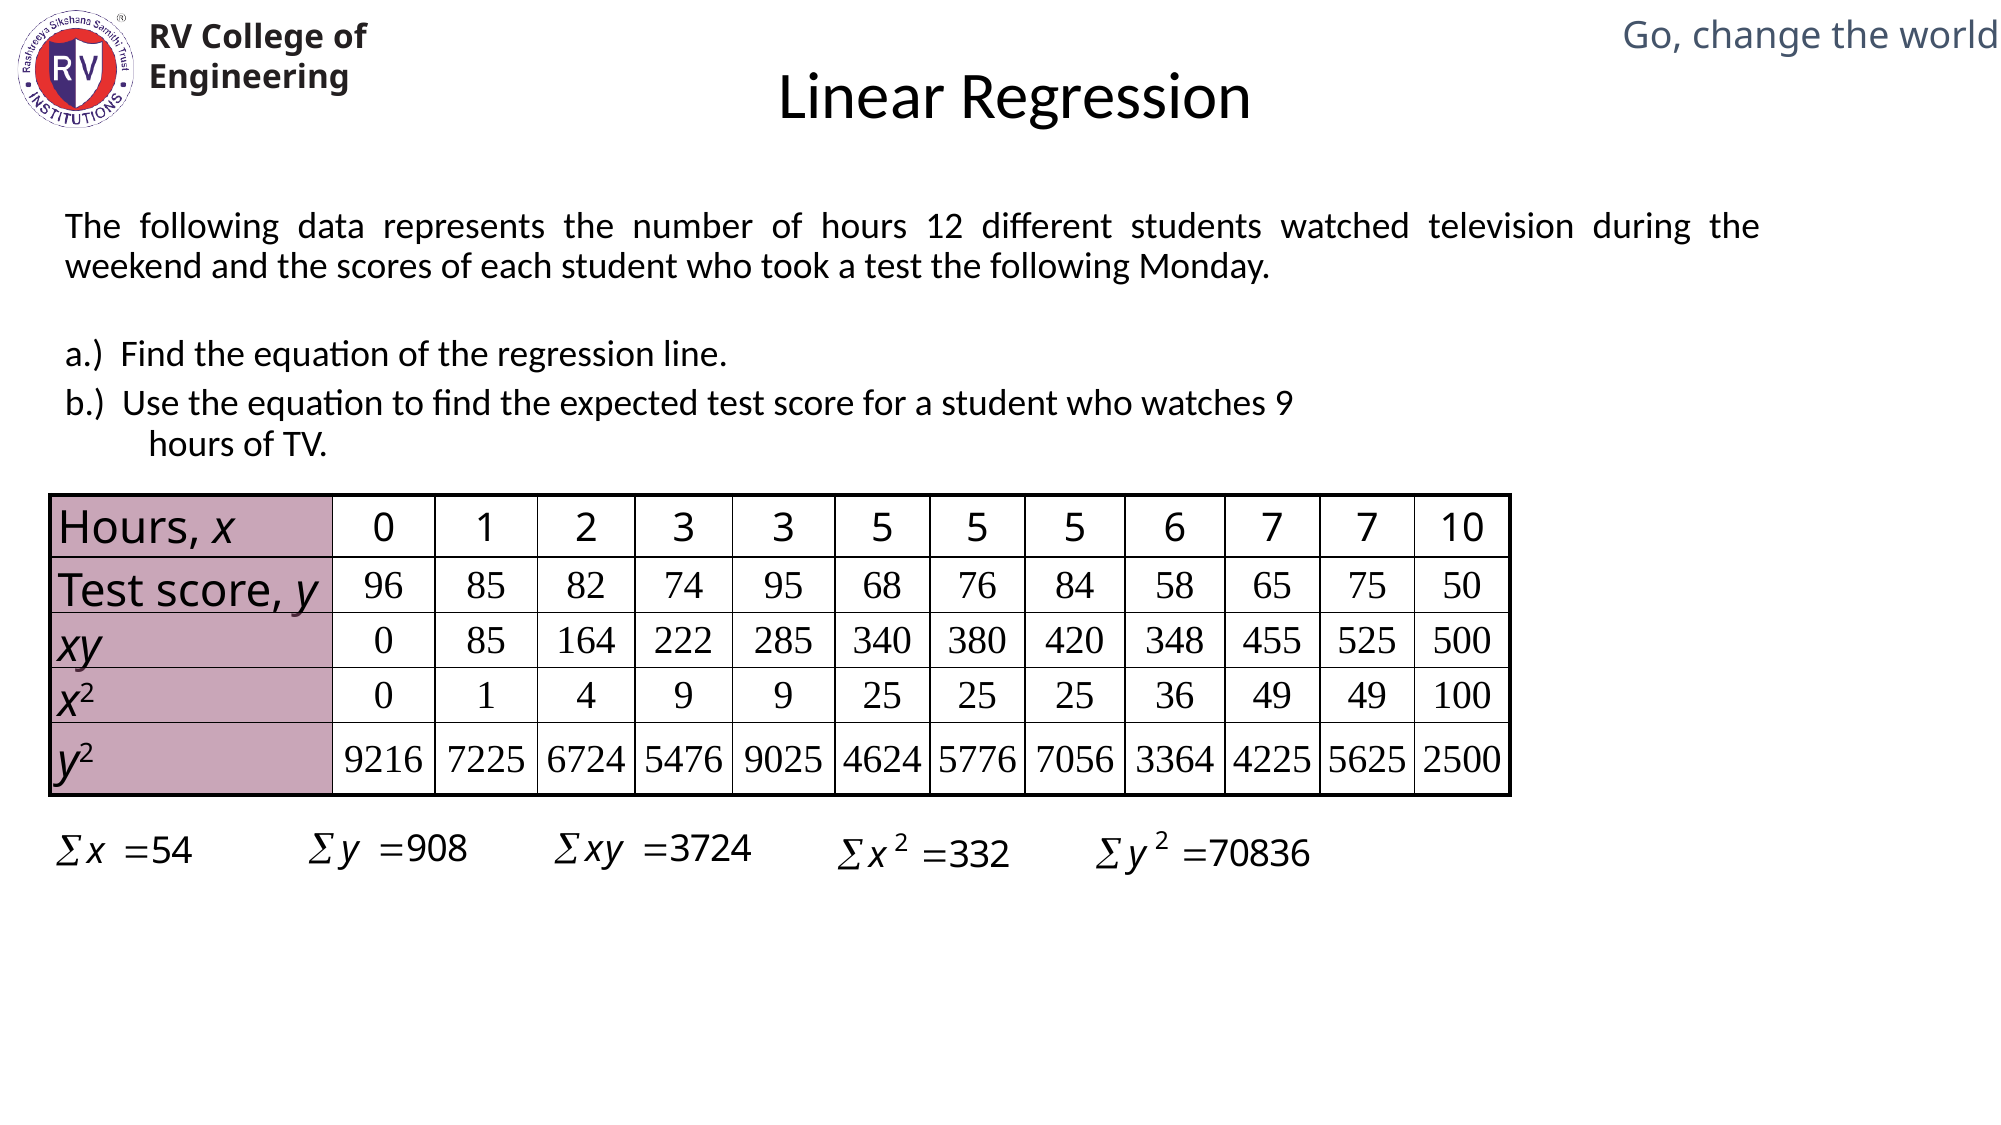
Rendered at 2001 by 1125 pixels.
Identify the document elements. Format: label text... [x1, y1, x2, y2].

table_cell 164 [538, 613, 634, 667]
table_cell 85 [436, 613, 537, 667]
table_cell 74 [636, 558, 732, 612]
table_cell 49 [1321, 668, 1414, 722]
picture [17, 10, 134, 128]
table_cell 4624 [836, 723, 929, 793]
table_header 6 [1126, 497, 1224, 556]
table_cell 25 [836, 668, 929, 722]
table_cell 455 [1226, 613, 1319, 667]
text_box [1093, 825, 1313, 877]
table_cell 25 [1026, 668, 1124, 722]
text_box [53, 832, 196, 871]
text_box a.) Find the equation of the regression line. b.) Use the equation to find the expected test score for a student who watches 9 hours of TV. [49, 326, 1313, 472]
table_cell 95 [733, 558, 834, 612]
table_cell 5625 [1321, 723, 1414, 793]
table_header 3 [636, 497, 732, 556]
table_header 7 [1321, 497, 1414, 556]
table_cell 100 [1415, 668, 1508, 722]
table_cell 58 [1126, 558, 1224, 612]
table_cell 96 [333, 558, 434, 612]
table_cell 68 [836, 558, 929, 612]
table_cell 25 [931, 668, 1024, 722]
table_cell 84 [1026, 558, 1124, 612]
table_cell 9 [733, 668, 834, 722]
table_cell 9025 [733, 723, 834, 793]
table_cell 380 [931, 613, 1024, 667]
table_cell 222 [636, 613, 732, 667]
table_cell 50 [1415, 558, 1508, 612]
table_cell 9216 [333, 723, 434, 793]
table_cell 76 [931, 558, 1024, 612]
table_cell 0 [333, 613, 434, 667]
table_header 0 [333, 497, 434, 556]
table_cell 5776 [931, 723, 1024, 793]
table_header 5 [1026, 497, 1124, 556]
text_box Linear Regression [413, 44, 1619, 140]
table_cell 420 [1026, 613, 1124, 667]
table_cell x2 [52, 668, 332, 722]
table_cell 3364 [1126, 723, 1224, 793]
table_cell 5476 [636, 723, 732, 793]
table_cell 525 [1321, 613, 1414, 667]
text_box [835, 827, 1013, 876]
table_header 1 [436, 497, 537, 556]
table_cell 4225 [1226, 723, 1319, 793]
table_cell 0 [333, 668, 434, 722]
table_header 5 [931, 497, 1024, 556]
table_cell xy [52, 613, 332, 667]
table_header 5 [836, 497, 929, 556]
table_cell Test score, y [52, 558, 332, 612]
table_cell 340 [836, 613, 929, 667]
table_cell 65 [1226, 558, 1319, 612]
table_cell 285 [733, 613, 834, 667]
table_cell 4 [538, 668, 634, 722]
table_cell 500 [1415, 613, 1508, 667]
table_header 2 [538, 497, 634, 556]
table_cell 348 [1126, 613, 1224, 667]
table_cell 49 [1226, 668, 1319, 722]
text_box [305, 830, 470, 873]
text_box The following data represents the number of hours 12 different students watched television during the weekend and the scores of each student who took a test the following Monday. [50, 198, 1777, 294]
table_header Hours, x [52, 497, 332, 556]
table_cell 7225 [436, 723, 537, 793]
table_header 7 [1226, 497, 1319, 556]
table_cell 75 [1321, 558, 1414, 612]
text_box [551, 830, 755, 873]
table_cell 82 [538, 558, 634, 612]
table_cell 85 [436, 558, 537, 612]
table_cell 2500 [1415, 723, 1508, 793]
table_cell 1 [436, 668, 537, 722]
table_cell 6724 [538, 723, 634, 793]
table_cell y2 [52, 723, 332, 793]
table_header 10 [1415, 497, 1508, 556]
table_cell 36 [1126, 668, 1224, 722]
table_header 3 [733, 497, 834, 556]
table_cell 9 [636, 668, 732, 722]
table_cell 7056 [1026, 723, 1124, 793]
